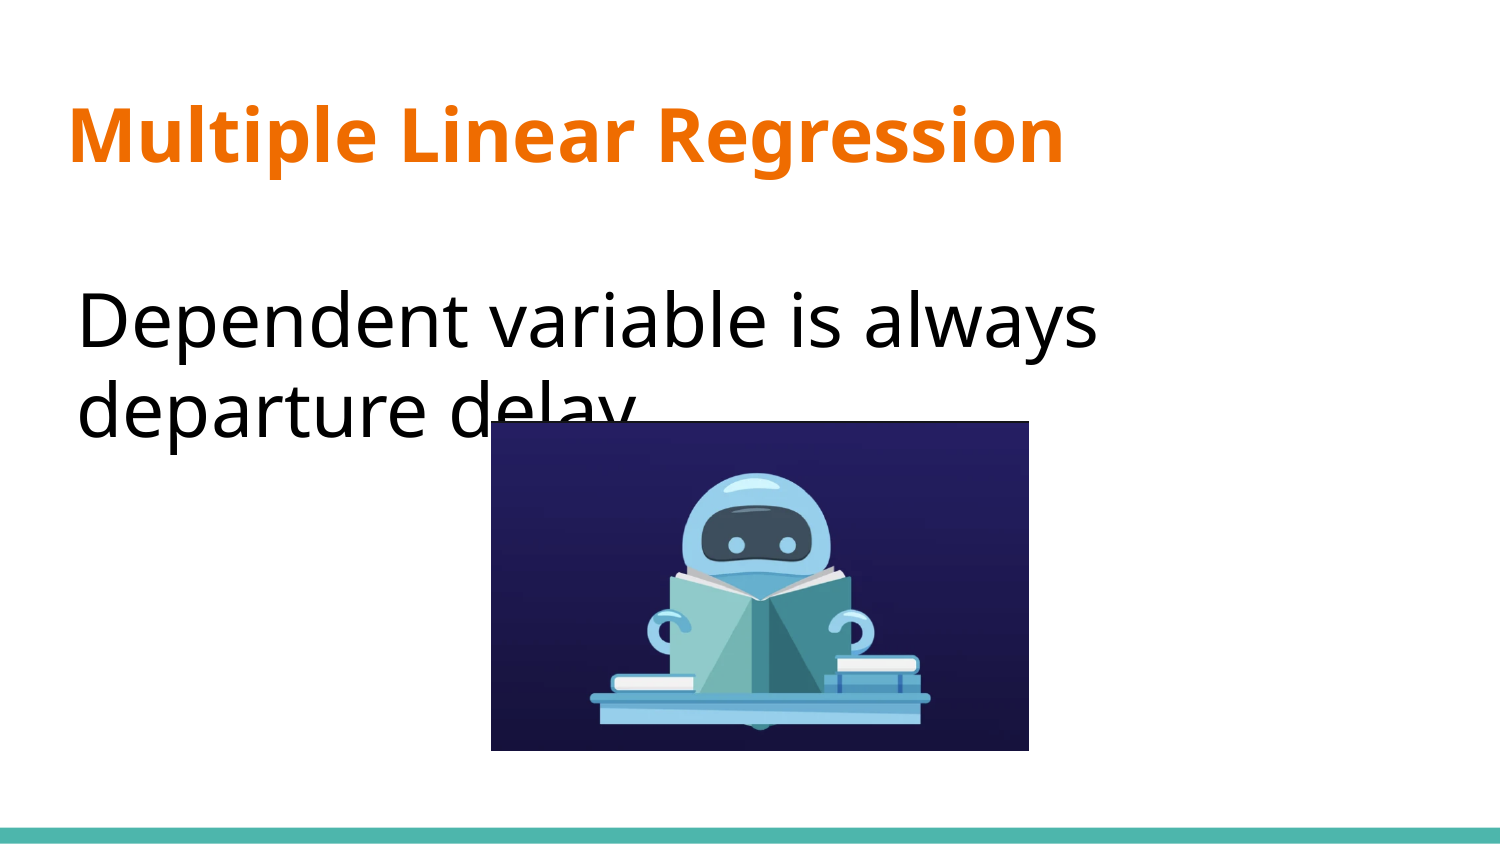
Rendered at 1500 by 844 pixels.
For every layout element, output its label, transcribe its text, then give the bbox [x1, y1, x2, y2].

title Multiple Linear Regression [51, 72, 1449, 189]
text_box Dependent variable is always departure delay. [61, 257, 1423, 374]
picture [491, 421, 1029, 752]
